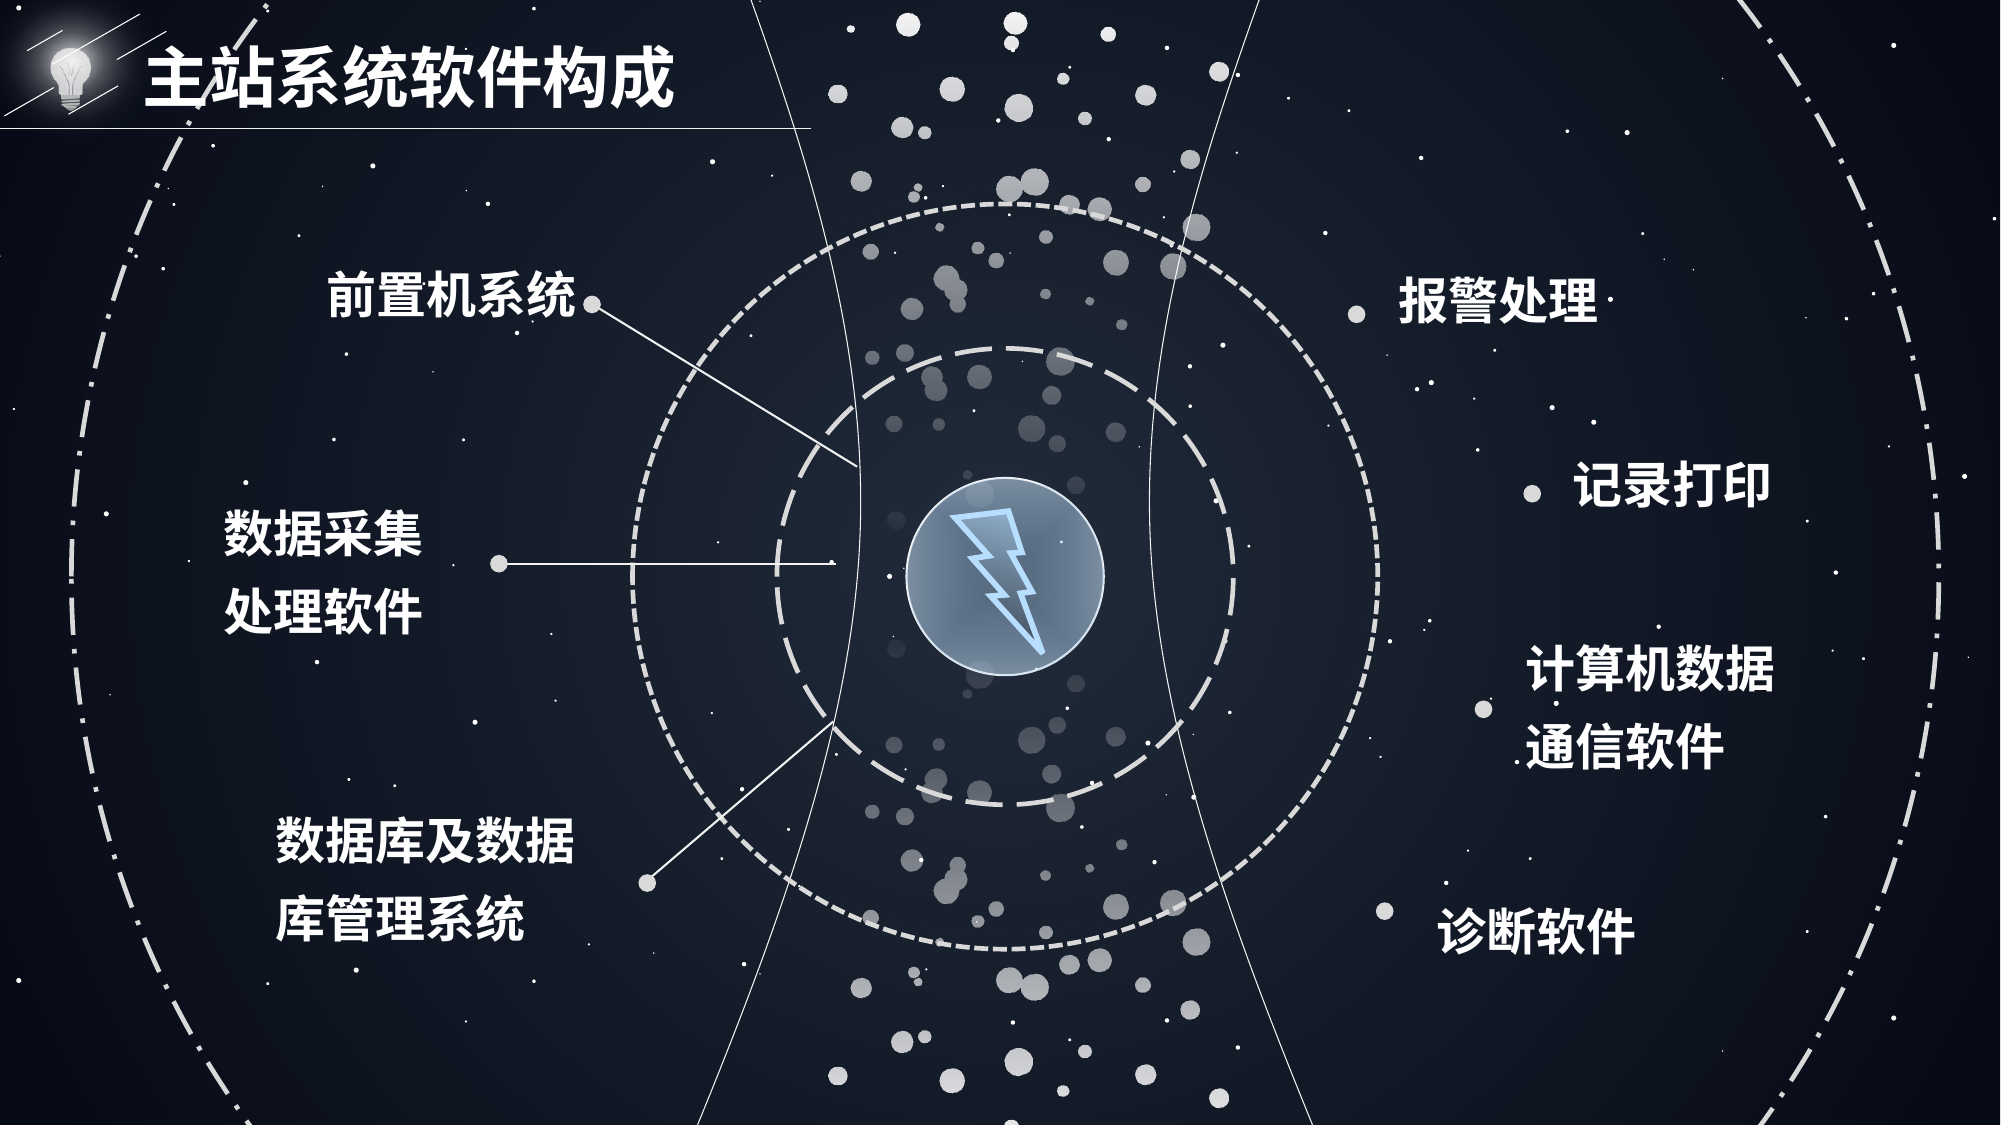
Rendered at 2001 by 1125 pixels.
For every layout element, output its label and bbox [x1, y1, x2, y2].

text_box [828, 0, 1229, 1125]
text_box [1166, 638, 1493, 719]
text_box [70, 0, 828, 1125]
text_box [1229, 0, 1940, 1125]
text_box [583, 295, 858, 467]
text_box [1190, 759, 1394, 921]
text_box [490, 554, 836, 573]
text_box [638, 721, 834, 892]
text_box [0, 0, 825, 151]
text_box [1161, 305, 1366, 465]
text_box [1159, 484, 1542, 567]
text_box [906, 477, 1104, 676]
